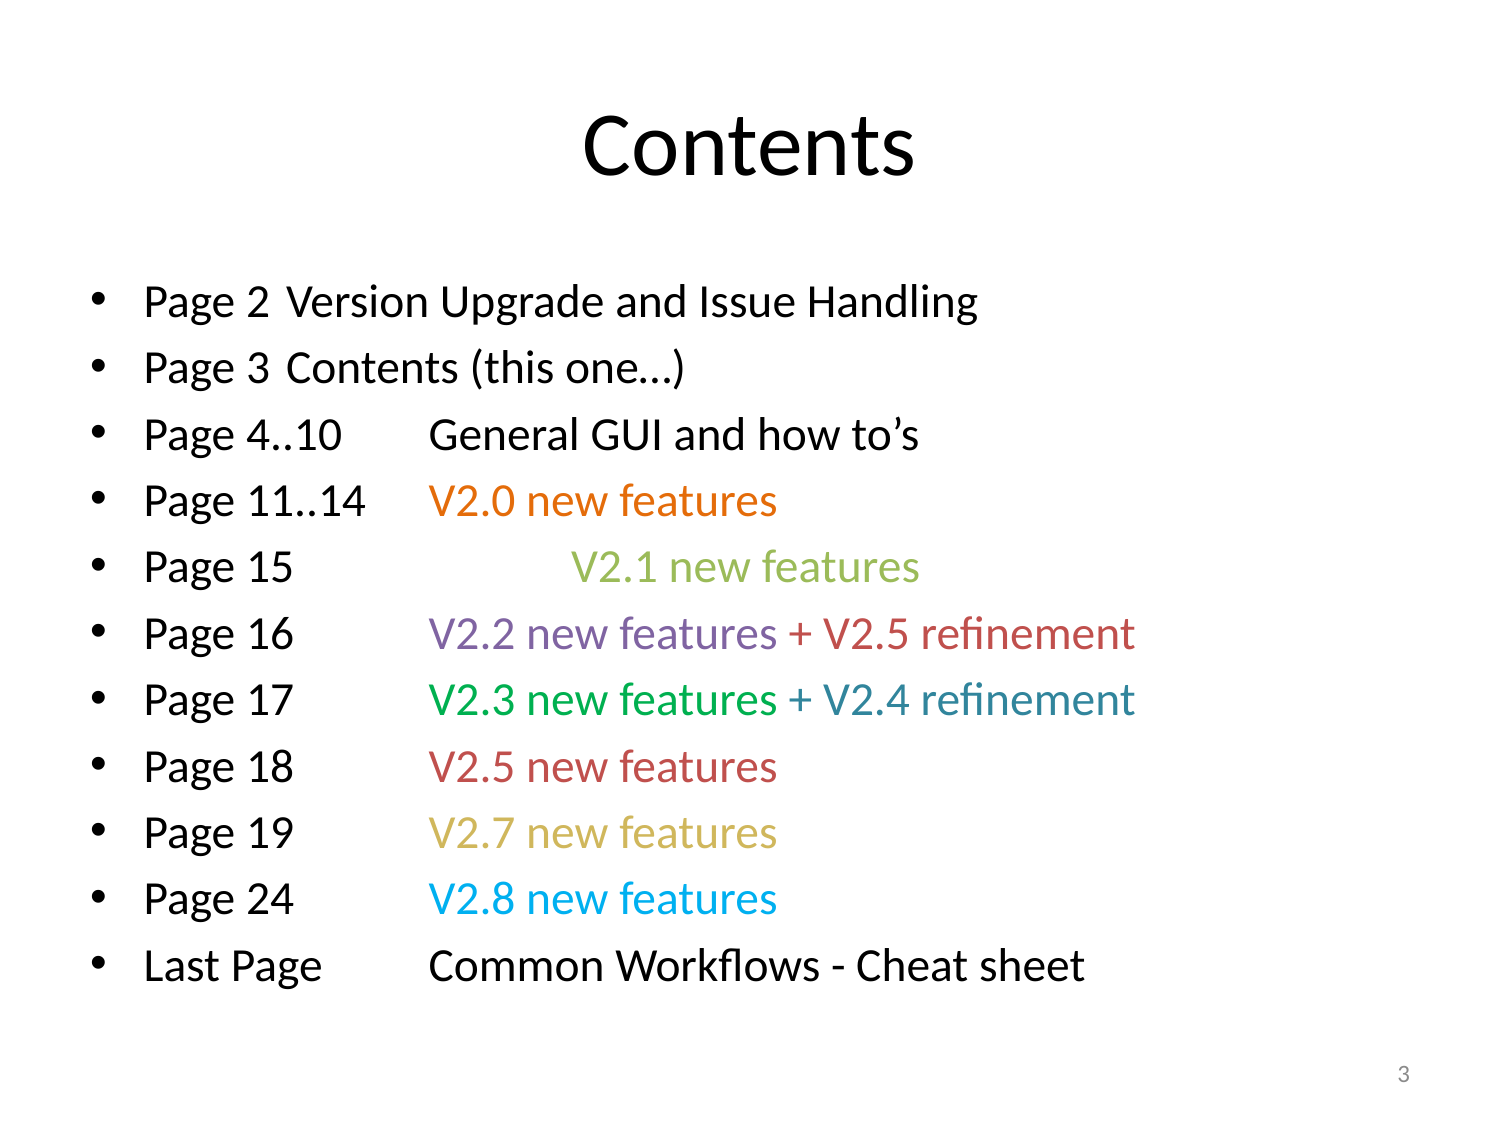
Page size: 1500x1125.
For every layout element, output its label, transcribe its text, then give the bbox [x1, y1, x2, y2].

list Page 2 Version Upgrade and Issue Handling Page 3 Contents (this one…) Page 4..10 General GUI and how to’s Page 11..14 V2.0 new features Page 15 V2.1 new features Page 16 V2.2 new features + V2.5 refinement Page 17 V2.3 new features + V2.4 refinement Page 18 V2.5 new features Page 19 V2.7 new features Page 24 V2.8 new features Last Page Common Workflows - Cheat sheet [75, 262, 1425, 1005]
slide_number 3 [1074, 1042, 1425, 1103]
title Contents [75, 45, 1425, 233]
